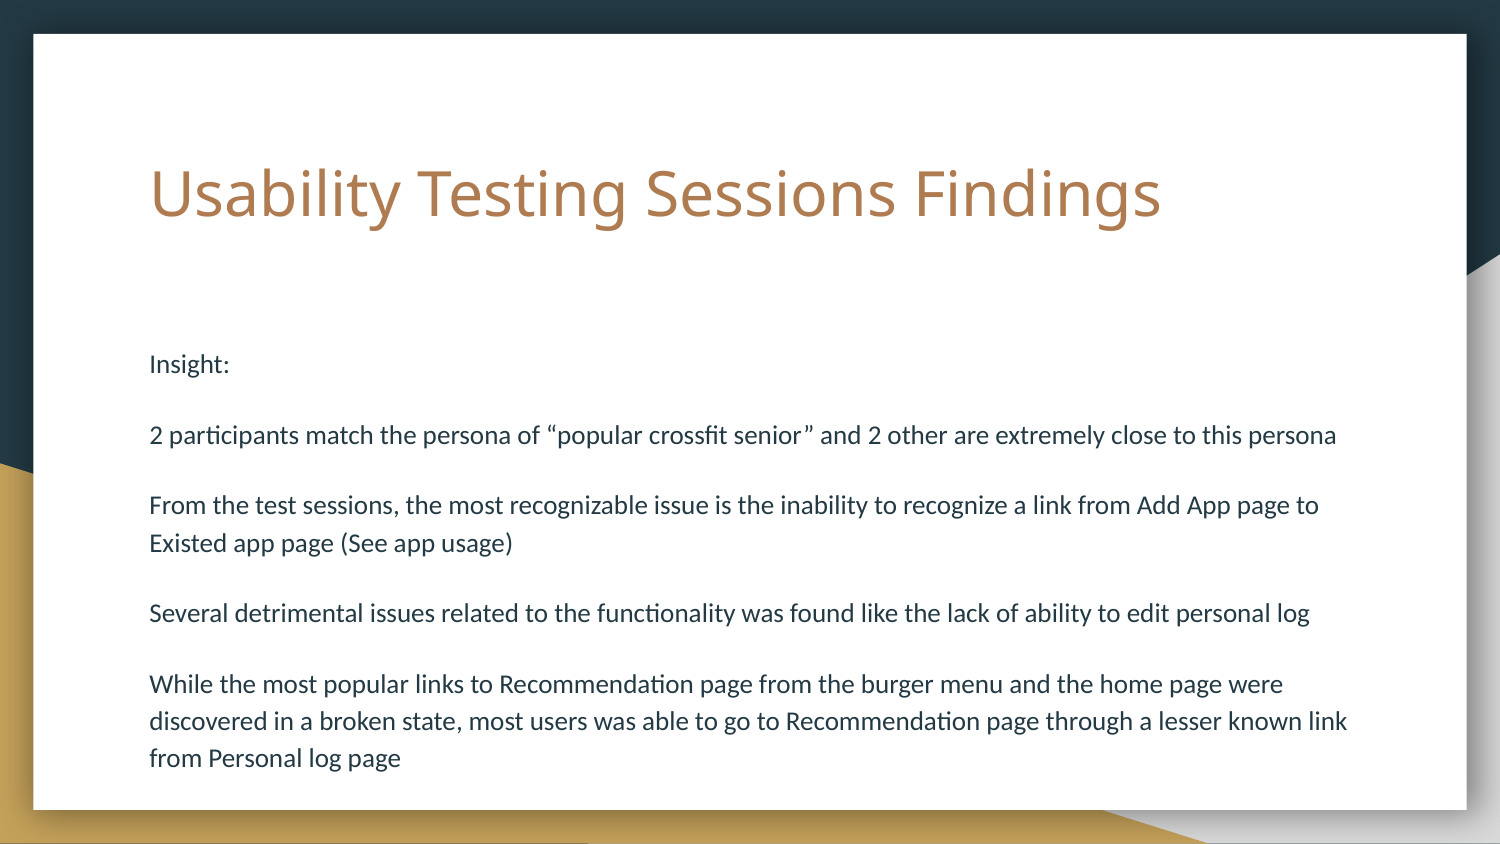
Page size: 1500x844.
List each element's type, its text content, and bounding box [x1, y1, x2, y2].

title Usability Testing Sessions Findings [134, 138, 1366, 296]
list Insight: 2 participants match the persona of “popular crossfit senior” and 2 other are extremely close to this persona From the test sessions, the most recognizable issue is the inability to recognize a link from Add App page to Existed app page (See app usage) Several detrimental issues related to the functionality was found like the lack of ability to edit personal log While the most popular links to Recommendation page from the burger menu and the home page were discovered in a broken state, most users was able to go to Recommendation page through a lesser known link from Personal log page [134, 326, 1366, 729]
